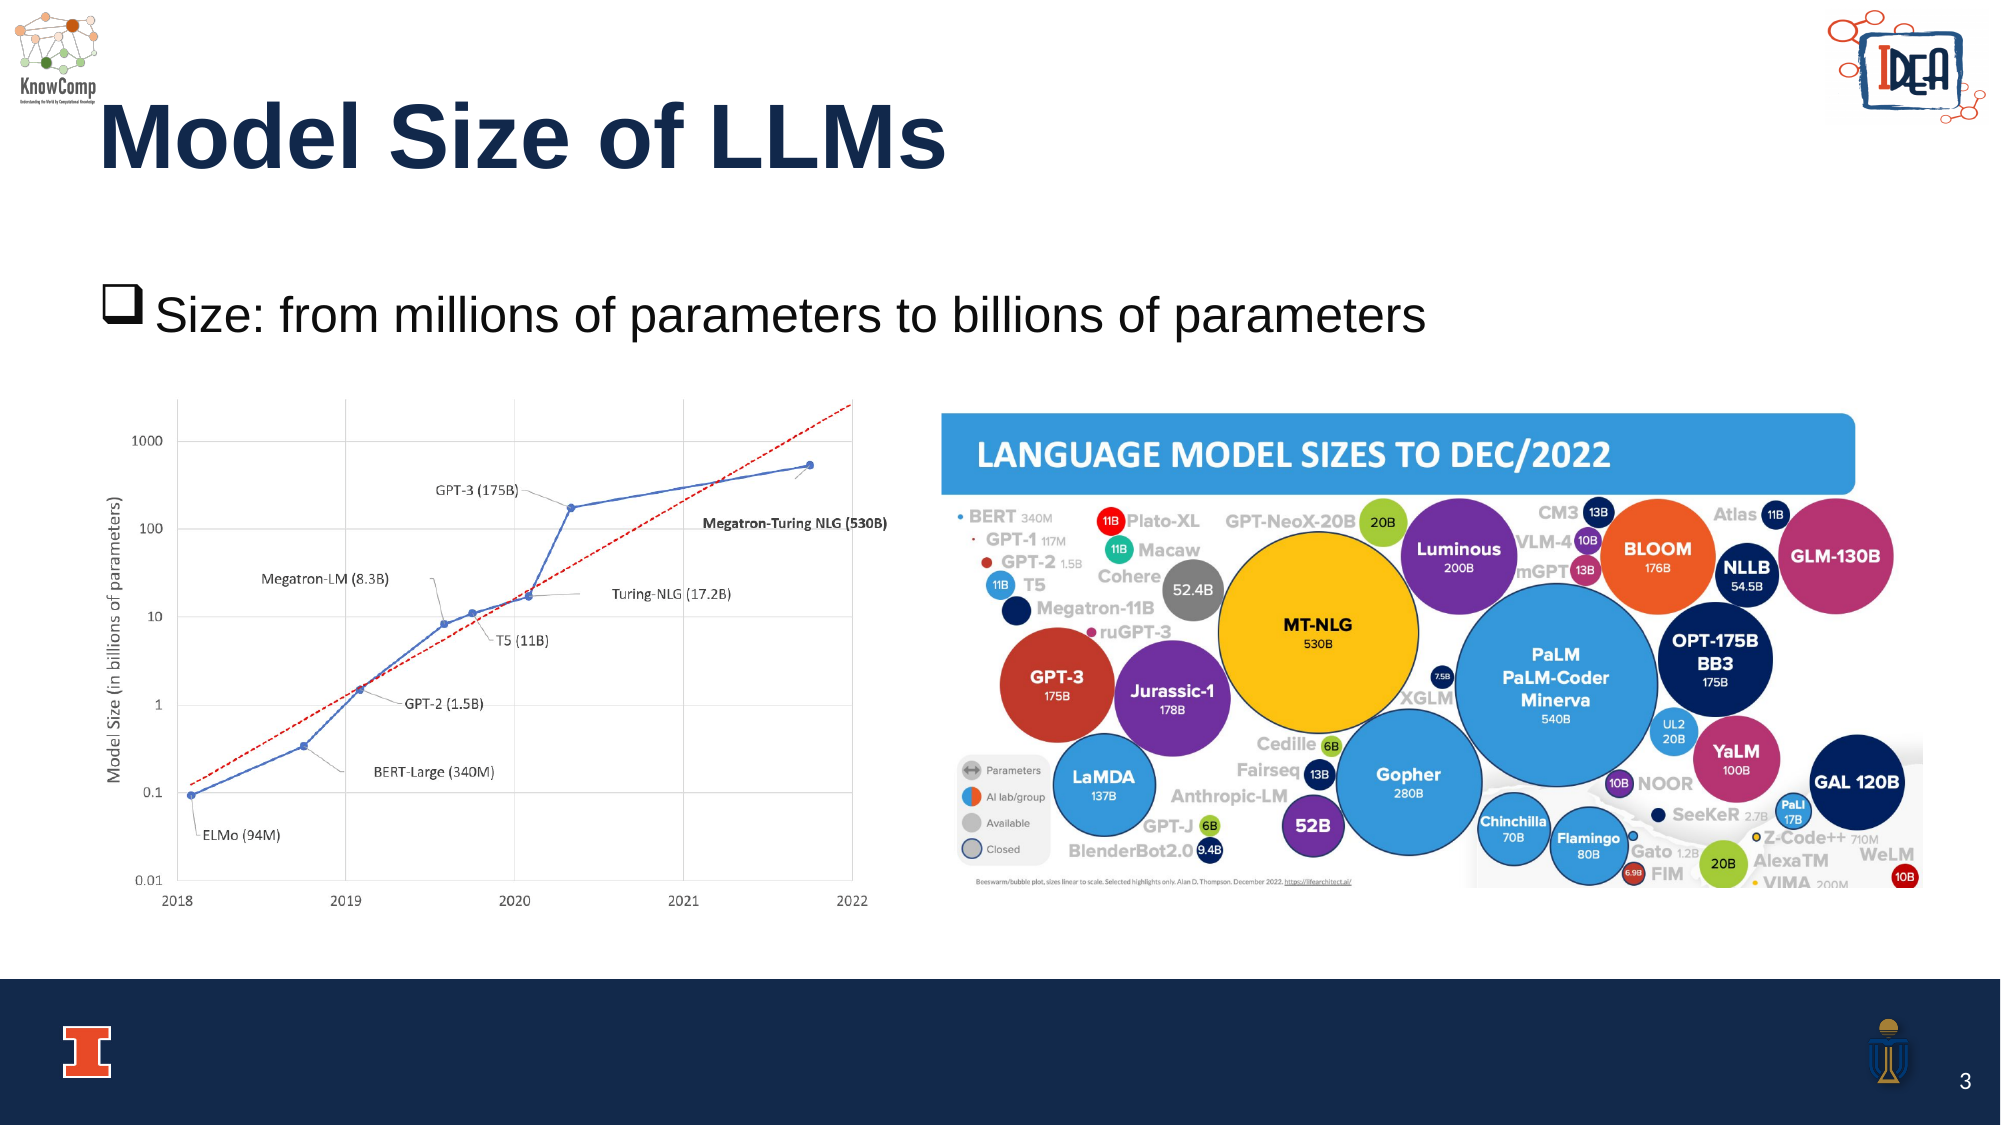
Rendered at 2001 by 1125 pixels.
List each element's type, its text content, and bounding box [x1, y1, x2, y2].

list Size: from millions of parameters to billions of parameters [83, 262, 1900, 1005]
title Model Size of LLMs [83, 45, 1900, 233]
picture [0, 0, 2001, 1125]
slide_number 3 [1649, 1050, 1987, 1110]
